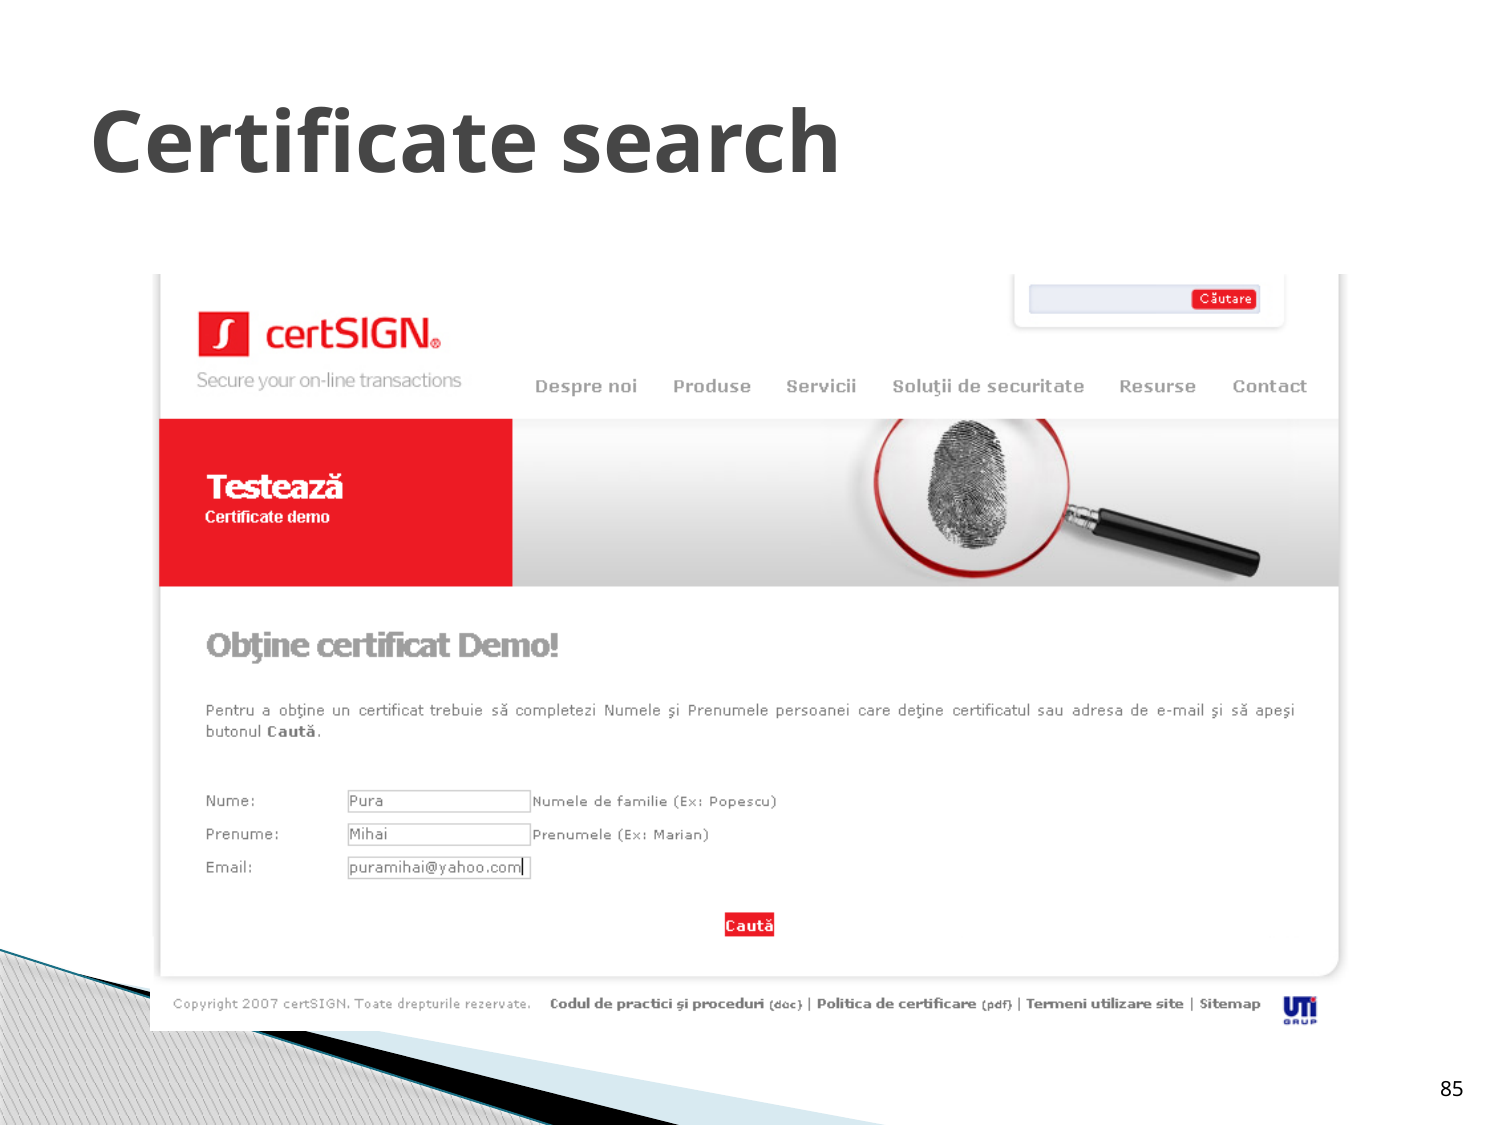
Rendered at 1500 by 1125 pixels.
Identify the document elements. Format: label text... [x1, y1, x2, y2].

picture [149, 274, 1353, 1031]
title Certificate search [75, 45, 1425, 233]
slide_number 85 [1418, 1051, 1479, 1112]
